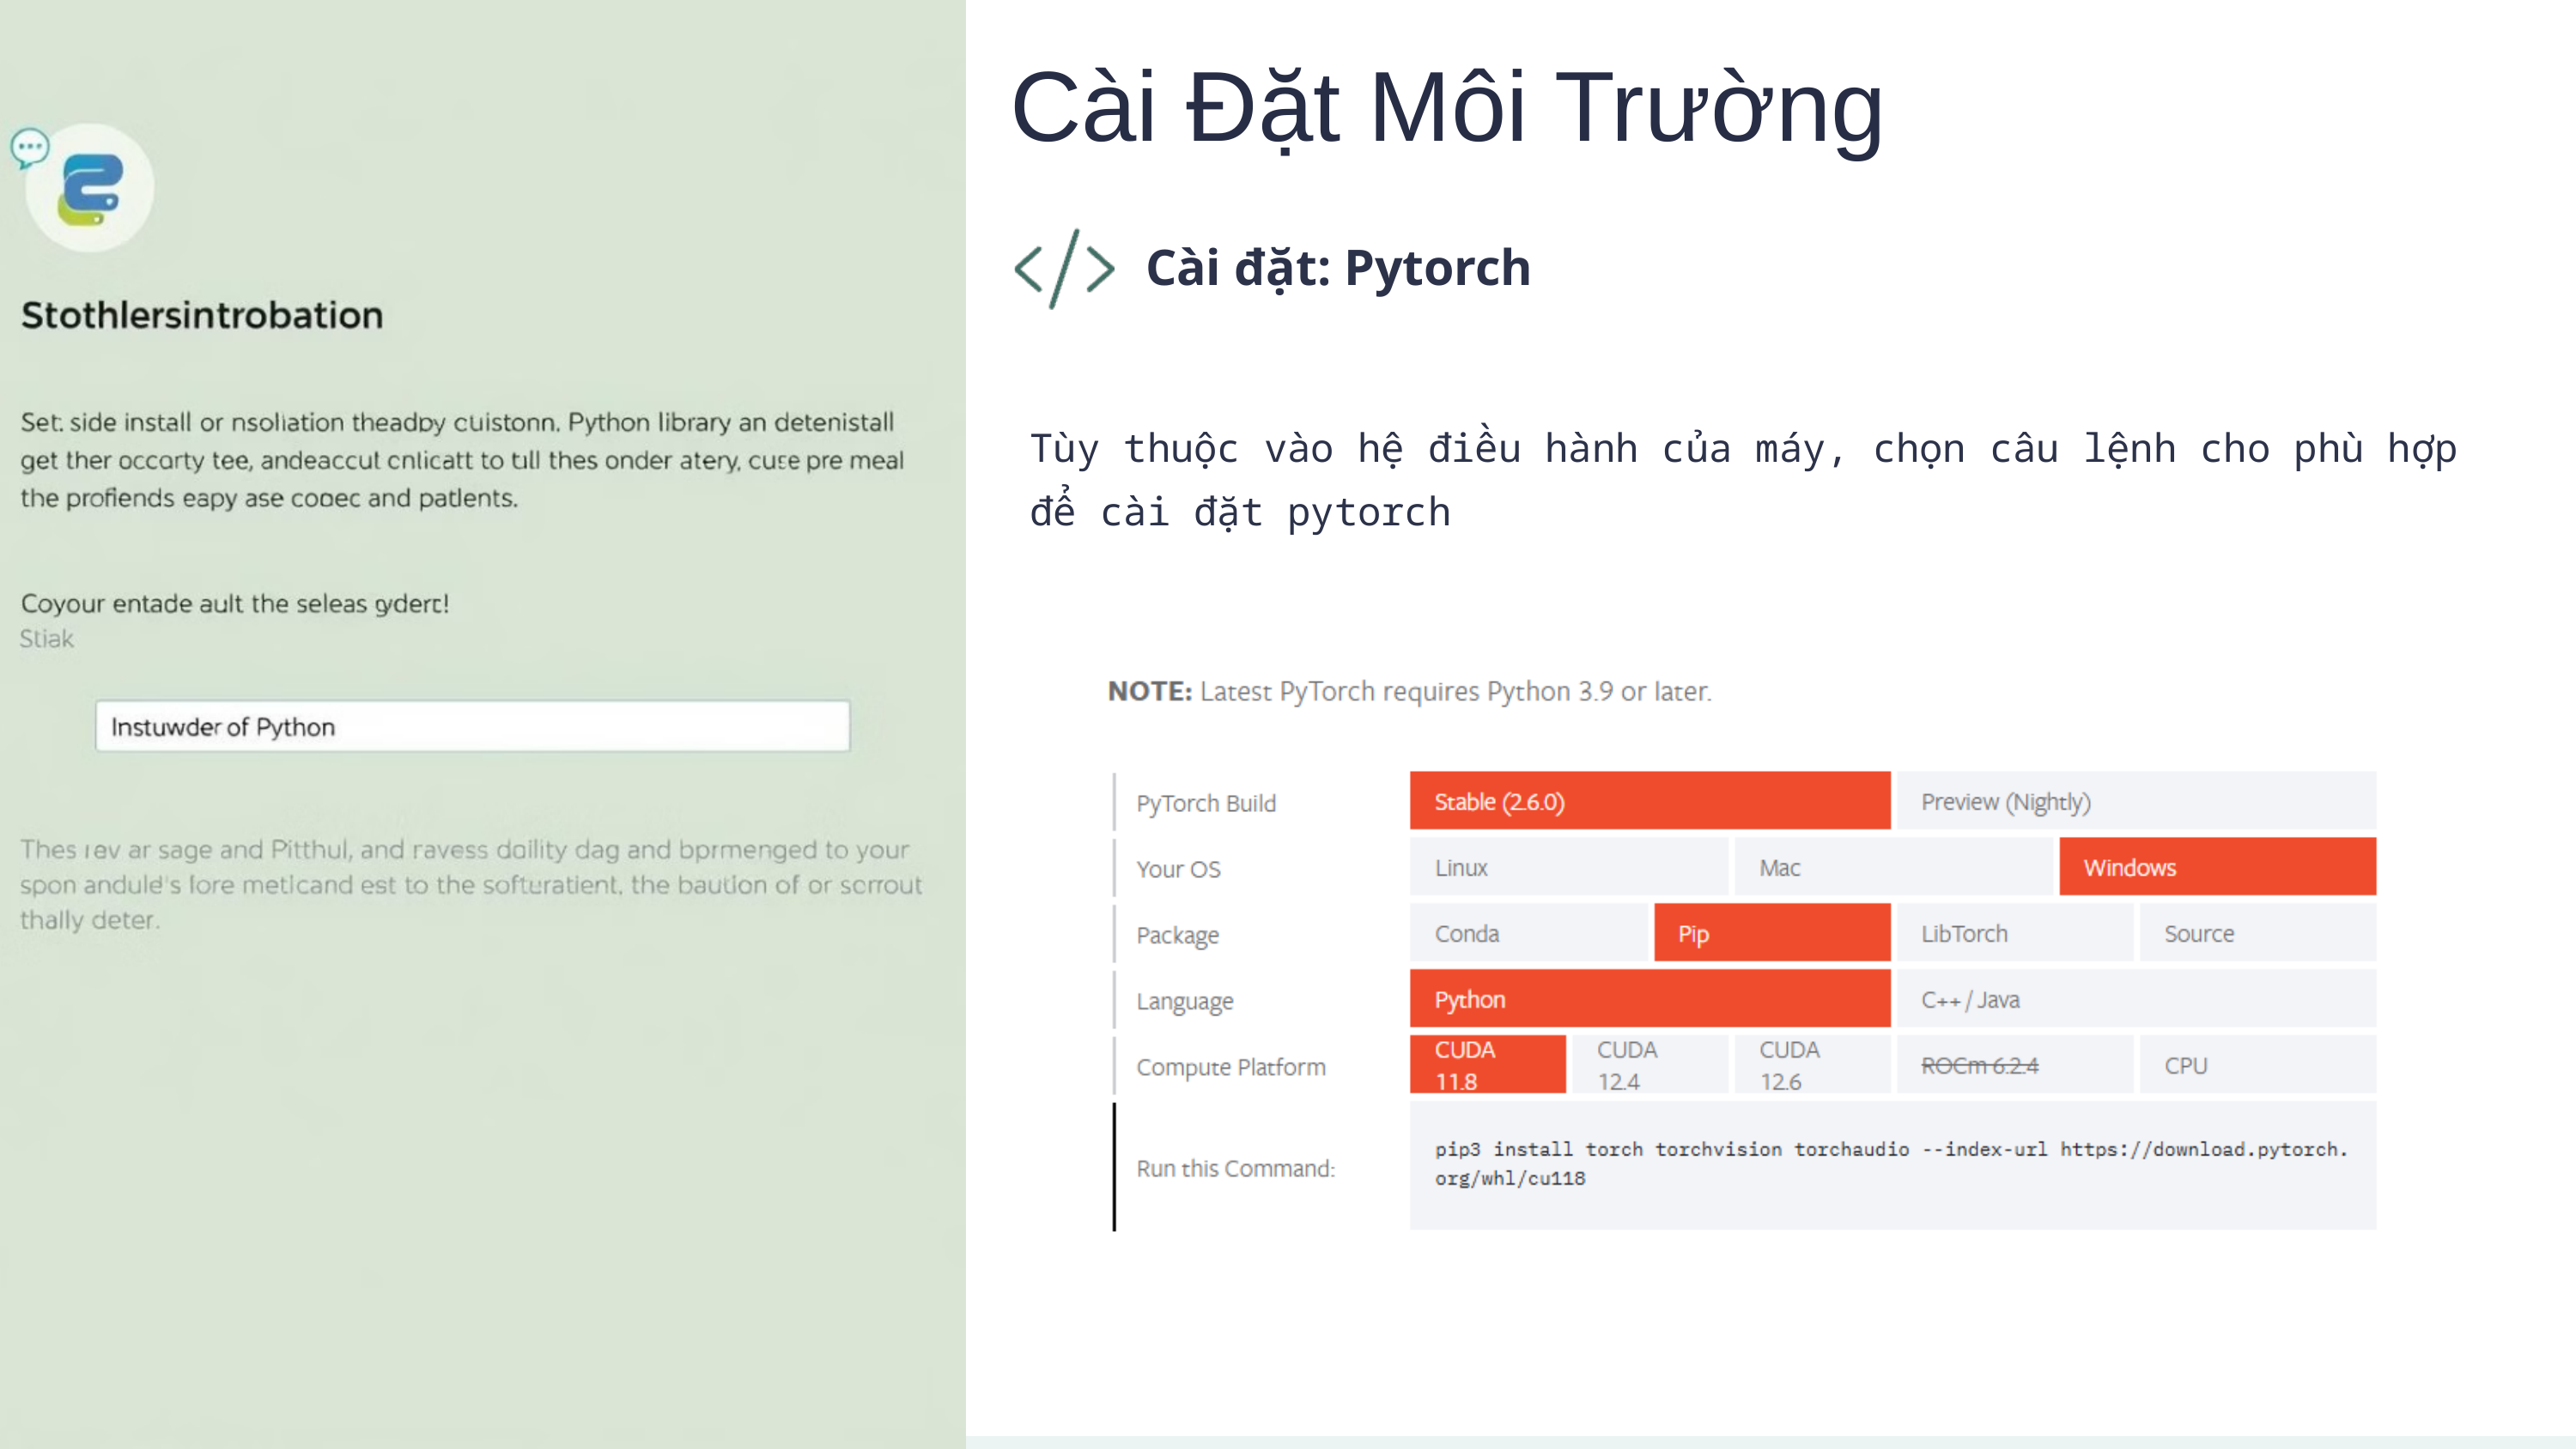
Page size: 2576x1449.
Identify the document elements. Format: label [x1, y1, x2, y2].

text_box [1145, 237, 1550, 317]
text_box [1030, 420, 2497, 544]
text_box [1010, 43, 2009, 169]
text_box [0, 0, 2576, 1437]
